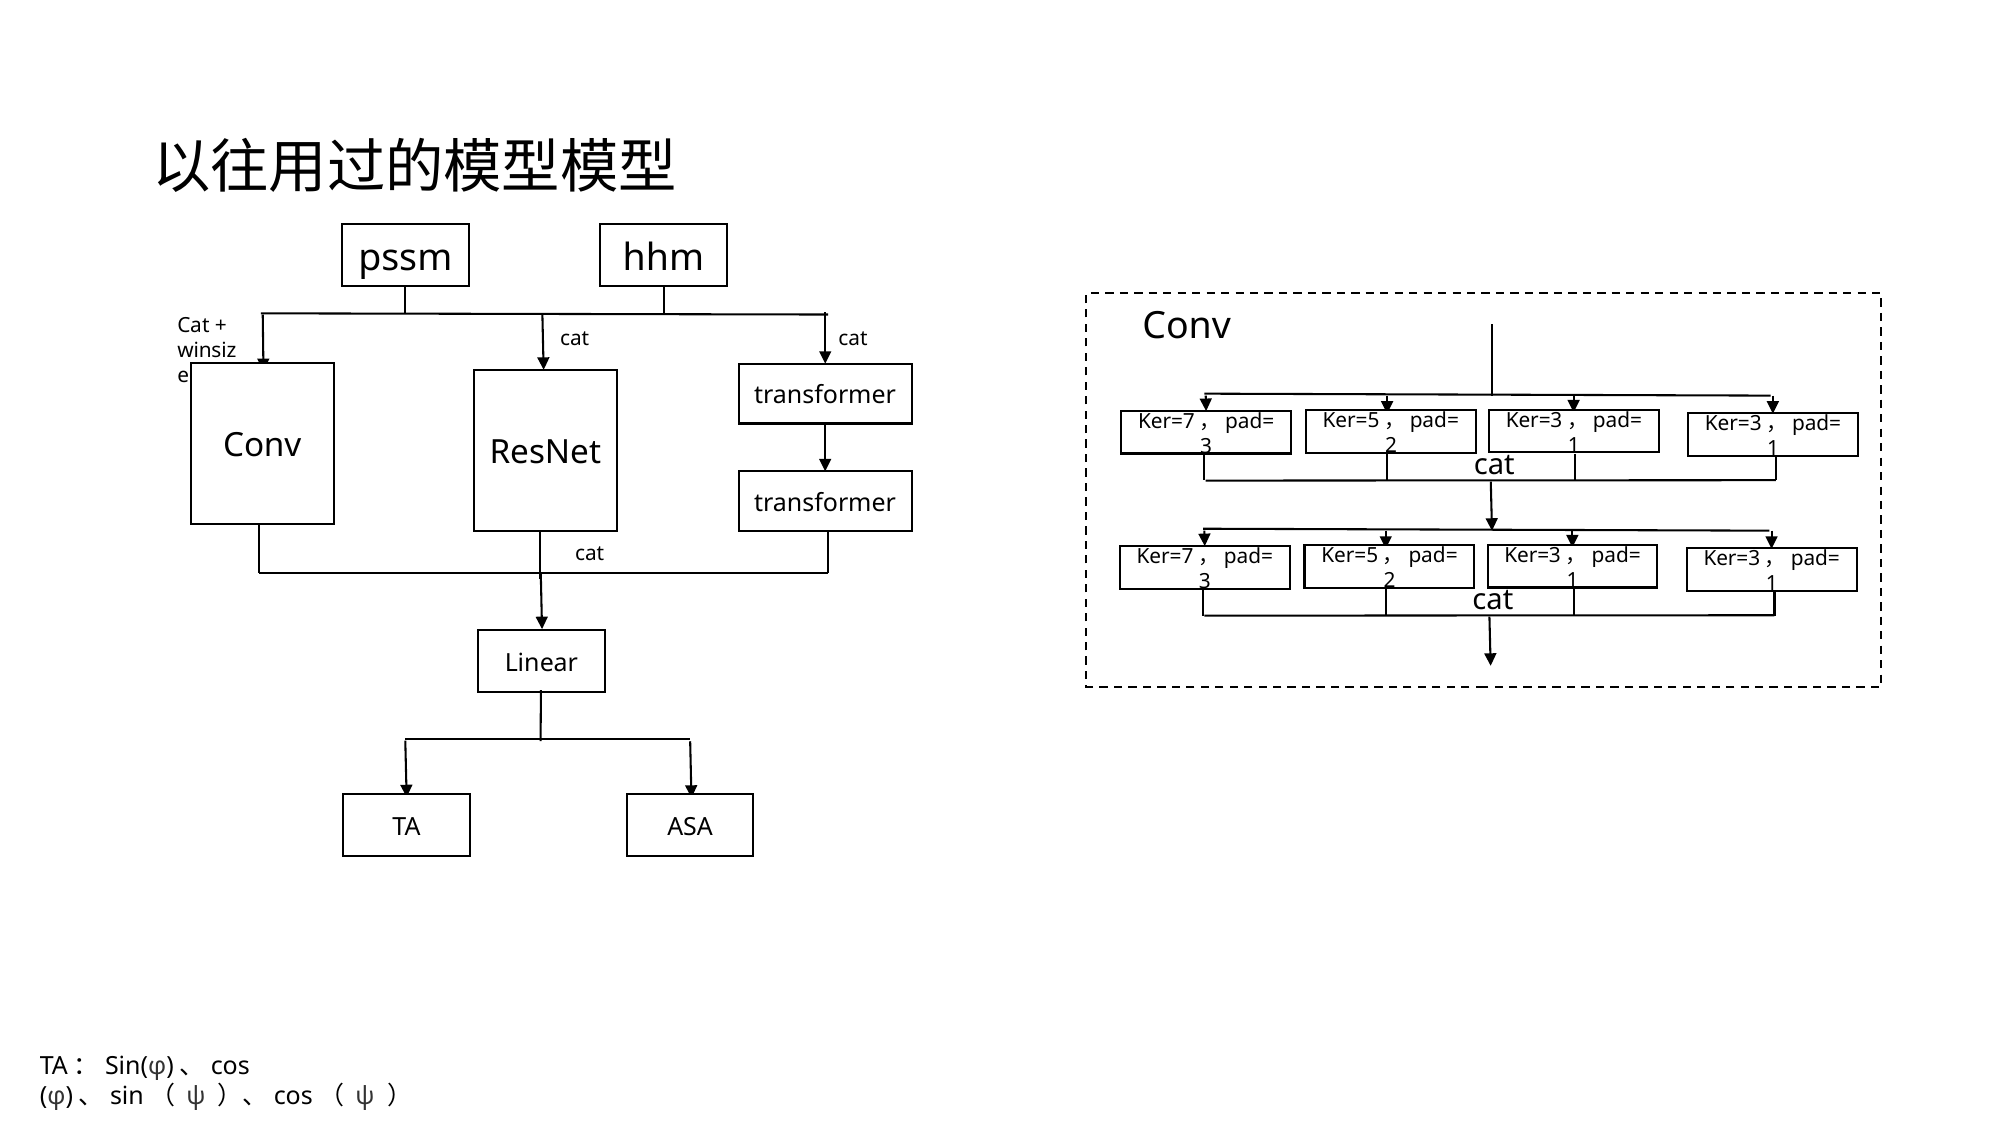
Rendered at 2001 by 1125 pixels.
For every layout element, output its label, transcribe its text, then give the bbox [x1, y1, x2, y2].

text_box cat [826, 316, 904, 357]
text_box pssm [341, 223, 470, 287]
text_box hhm [599, 223, 728, 287]
title 以往用过的模型模型 [137, 59, 705, 278]
text_box Ker=3，pad=1 [1687, 412, 1859, 457]
text_box Conv [1127, 293, 1258, 354]
text_box transformer [738, 363, 913, 425]
text_box TA [342, 793, 471, 857]
text_box Ker=3，pad=1 [1488, 409, 1660, 453]
text_box Linear [477, 629, 606, 693]
text_box Cat + winsize [162, 304, 263, 394]
text_box [1085, 292, 1882, 688]
text_box cat [1459, 438, 1570, 480]
text_box Ker=3，pad=1 [1487, 544, 1658, 589]
text_box cat [1457, 573, 1568, 615]
text_box transformer [738, 470, 913, 532]
text_box Conv [190, 362, 335, 525]
text_box ASA [626, 793, 754, 857]
text_box Ker=7，pad=3 [1120, 410, 1292, 455]
text_box cat [1492, 481, 1570, 488]
text_box cat [560, 531, 641, 572]
text_box TA：Sin(φ)、cos (φ)、sin（ ψ ）、cos（ ψ ） [25, 1042, 544, 1117]
text_box ResNet [473, 369, 618, 532]
text_box cat [545, 316, 626, 357]
text_box cat [1457, 616, 1488, 623]
text_box Ker=5，pad=2 [1303, 544, 1475, 589]
text_box cat [1491, 616, 1568, 623]
text_box Ker=7，pad=3 [1119, 545, 1291, 590]
text_box Ker=3，pad=1 [1686, 547, 1858, 592]
text_box cat [1459, 481, 1489, 488]
text_box Ker=5，pad=2 [1305, 409, 1477, 454]
